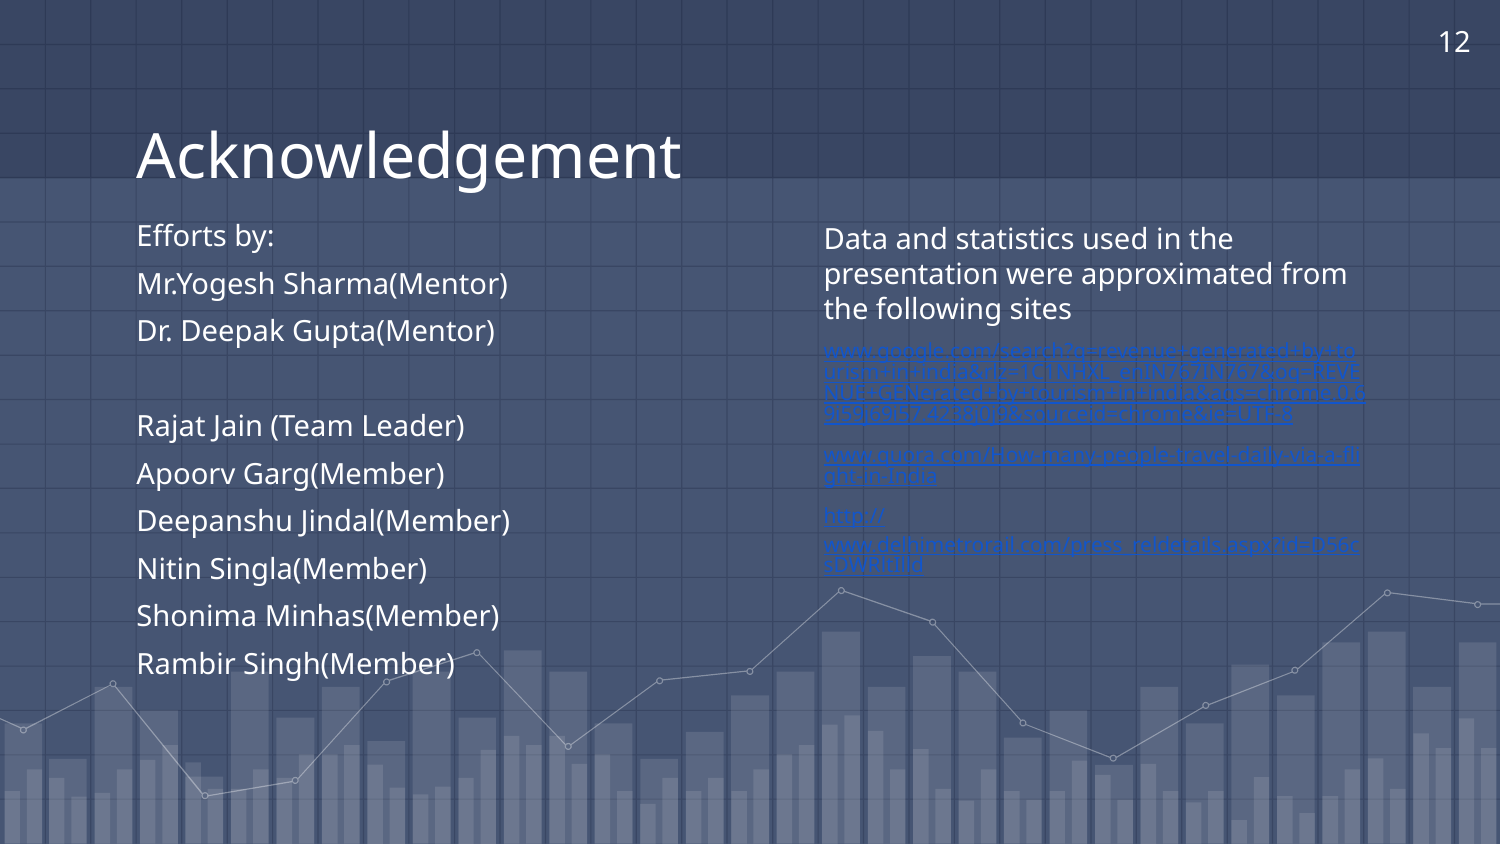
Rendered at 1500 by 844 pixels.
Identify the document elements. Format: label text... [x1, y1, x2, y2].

list Efforts by: Mr.Yogesh Sharma(Mentor) Dr. Deepak Gupta(Mentor) Rajat Jain (Team Leader) Apoorv Garg(Member) Deepanshu Jindal(Member) Nitin Singla(Member) Shonima Minhas(Member) Rambir Singh(Member) [121, 202, 551, 665]
list Data and statistics used in the presentation were approximated from the following sites www.google.com/search?q=revenue+generated+by+tourism+in+india&rlz=1C1NHXL_enIN767IN767&oq=REVENUE+GENerated+by+tourism+in+india&aqs=chrome.0.69i59j69i57.4238j0j9&sourceid=chrome&ie=UTF-8 www.quora.com/How-many-people-travel-daily-via-a-flight-in-India http://www.delhimetrorail.com/press_reldetails.aspx?id=D56csDWRltIlld [808, 205, 1383, 668]
slide_number 12 [1408, 0, 1500, 88]
title Acknowledgement [121, 65, 1383, 207]
